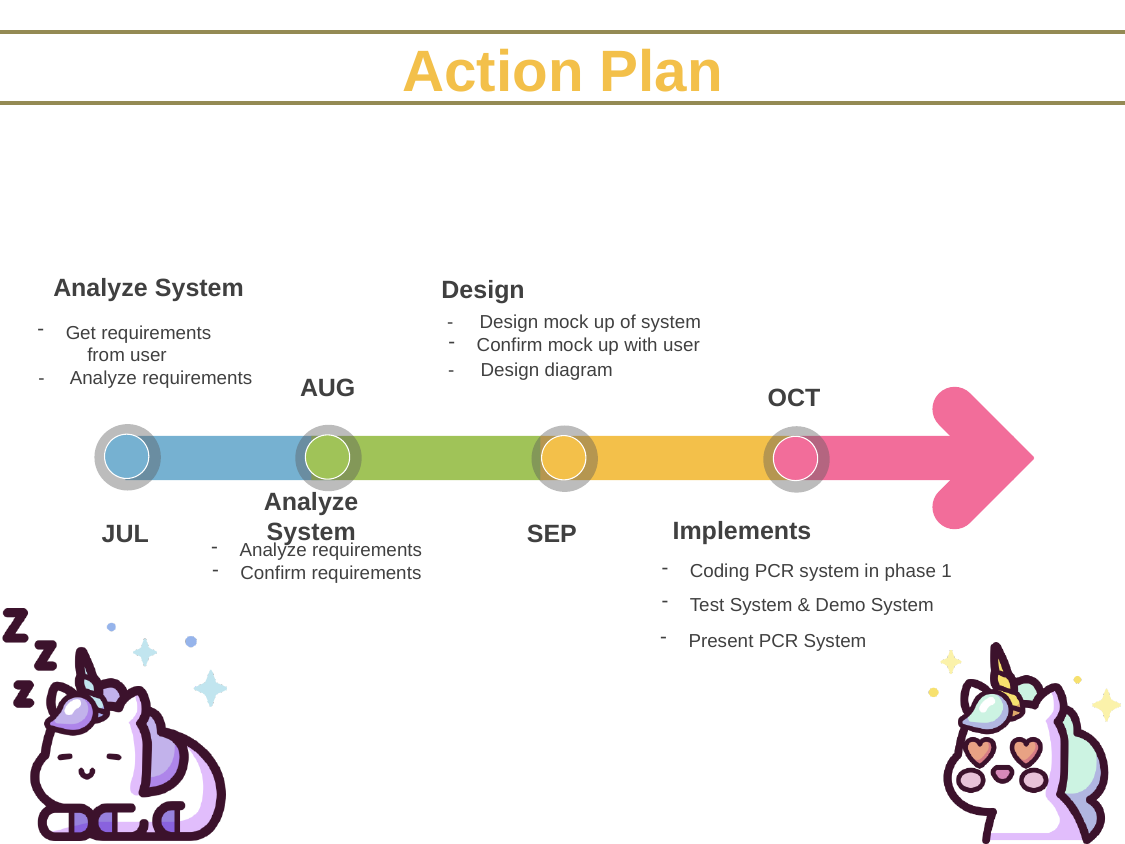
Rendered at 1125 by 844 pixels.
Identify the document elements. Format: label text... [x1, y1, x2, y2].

text_box [102, 432, 151, 481]
text_box AUG [288, 364, 398, 410]
text_box [591, 434, 771, 482]
text_box [822, 434, 968, 482]
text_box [176, 492, 458, 615]
text_box [529, 423, 601, 495]
text_box [761, 424, 832, 495]
text_box [771, 434, 820, 483]
text_box [356, 434, 538, 482]
text_box OCT [739, 374, 849, 419]
picture [0, 608, 231, 841]
picture [924, 642, 1125, 844]
text_box JUL [54, 509, 171, 555]
text_box [293, 422, 364, 491]
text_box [378, 265, 726, 388]
text_box [930, 384, 1037, 514]
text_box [0, 263, 283, 420]
text_box SEP [470, 509, 589, 555]
text_box [303, 432, 352, 482]
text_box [593, 506, 977, 659]
text_box [154, 434, 301, 482]
title Action Plan [0, 4, 1125, 132]
text_box [539, 433, 588, 482]
text_box [92, 429, 163, 493]
